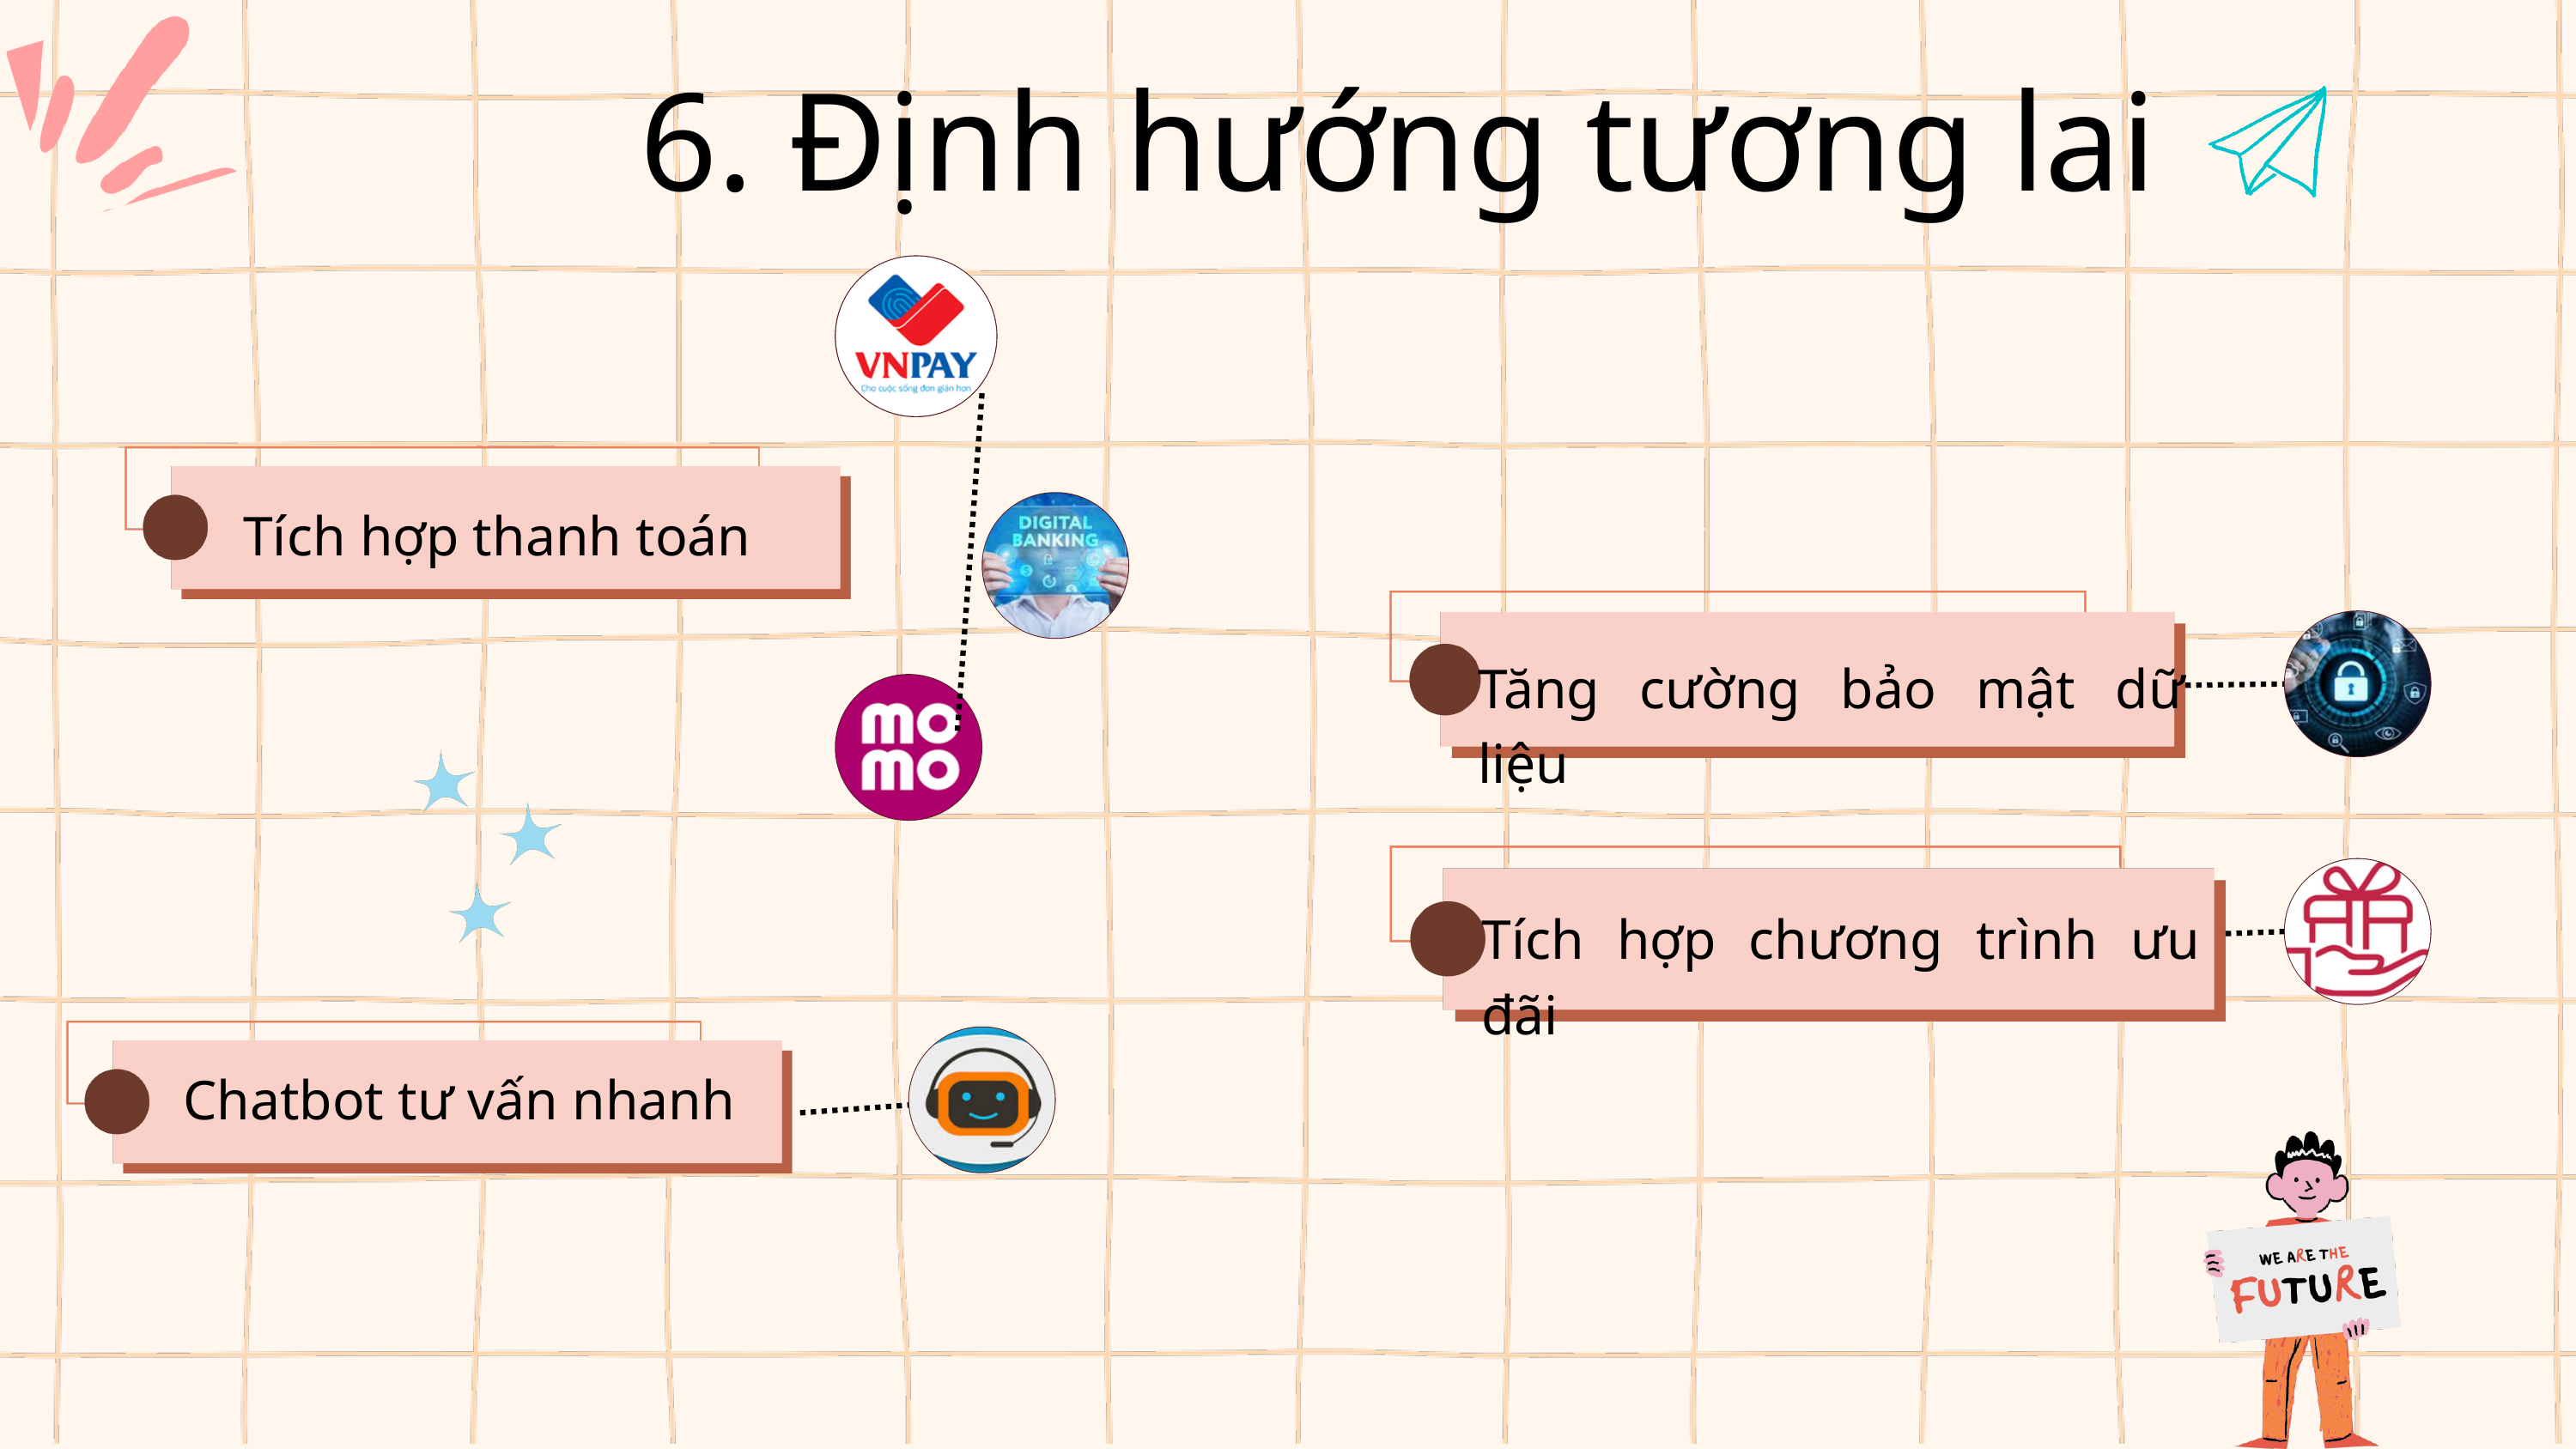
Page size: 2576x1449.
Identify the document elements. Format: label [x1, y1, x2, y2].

text_box [835, 255, 998, 418]
text_box [981, 491, 1129, 640]
text_box [2283, 609, 2432, 758]
text_box [835, 673, 982, 822]
text_box [908, 1026, 1056, 1173]
text_box [0, 0, 2576, 1444]
picture [2075, 86, 2327, 294]
text_box [2283, 858, 2432, 1005]
